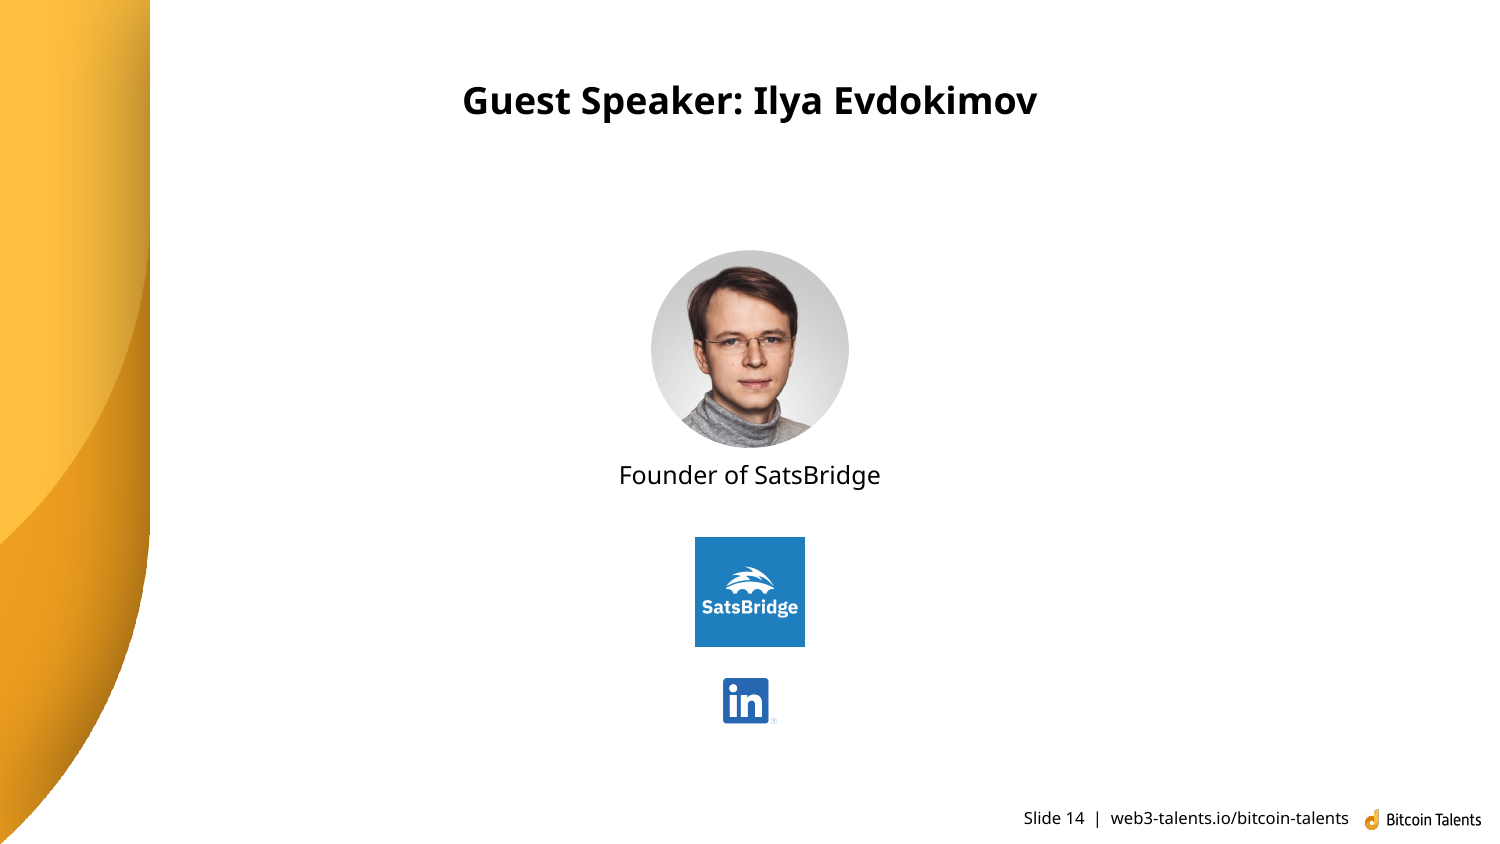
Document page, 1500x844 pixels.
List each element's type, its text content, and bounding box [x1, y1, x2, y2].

picture [0, 0, 1500, 844]
text_box Founder of SatsBridge [437, 444, 1063, 505]
text_box Guest Speaker: Ilya Evdokimov [149, 77, 1350, 160]
